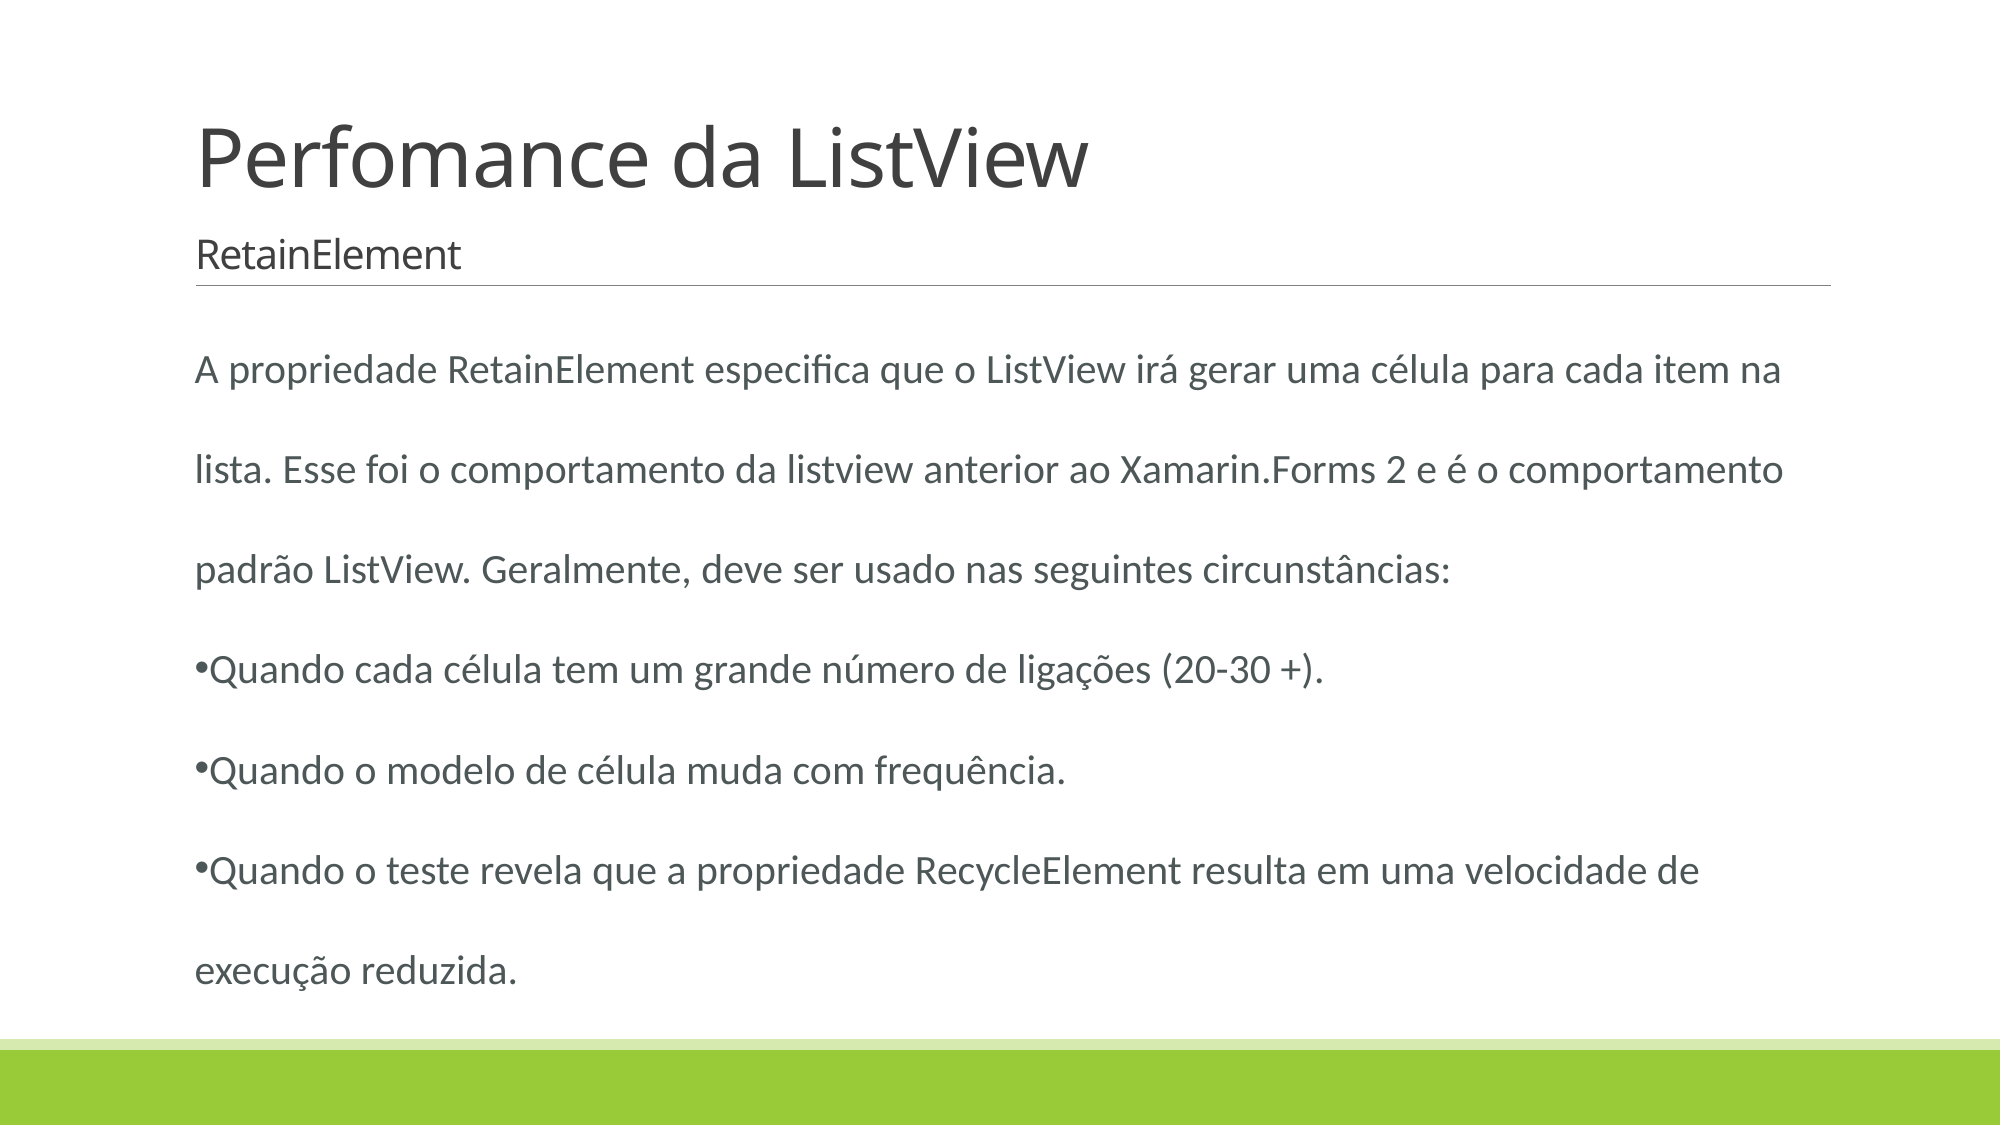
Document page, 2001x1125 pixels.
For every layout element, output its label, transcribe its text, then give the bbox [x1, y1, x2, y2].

title Perfomance da ListView RetainElement [179, 47, 1830, 284]
text_box A propriedade RetainElement especifica que o ListView irá gerar uma célula para cada item na lista. Esse foi o comportamento da listview anterior ao Xamarin.Forms 2 e é o comportamento padrão ListView. Geralmente, deve ser usado nas seguintes circunstâncias: Quando cada célula tem um grande número de ligações (20-30 +). Quando o modelo de célula muda com frequência. Quando o teste revela que a propriedade RecycleElement resulta em uma velocidade de execução reduzida. [179, 284, 1830, 1000]
